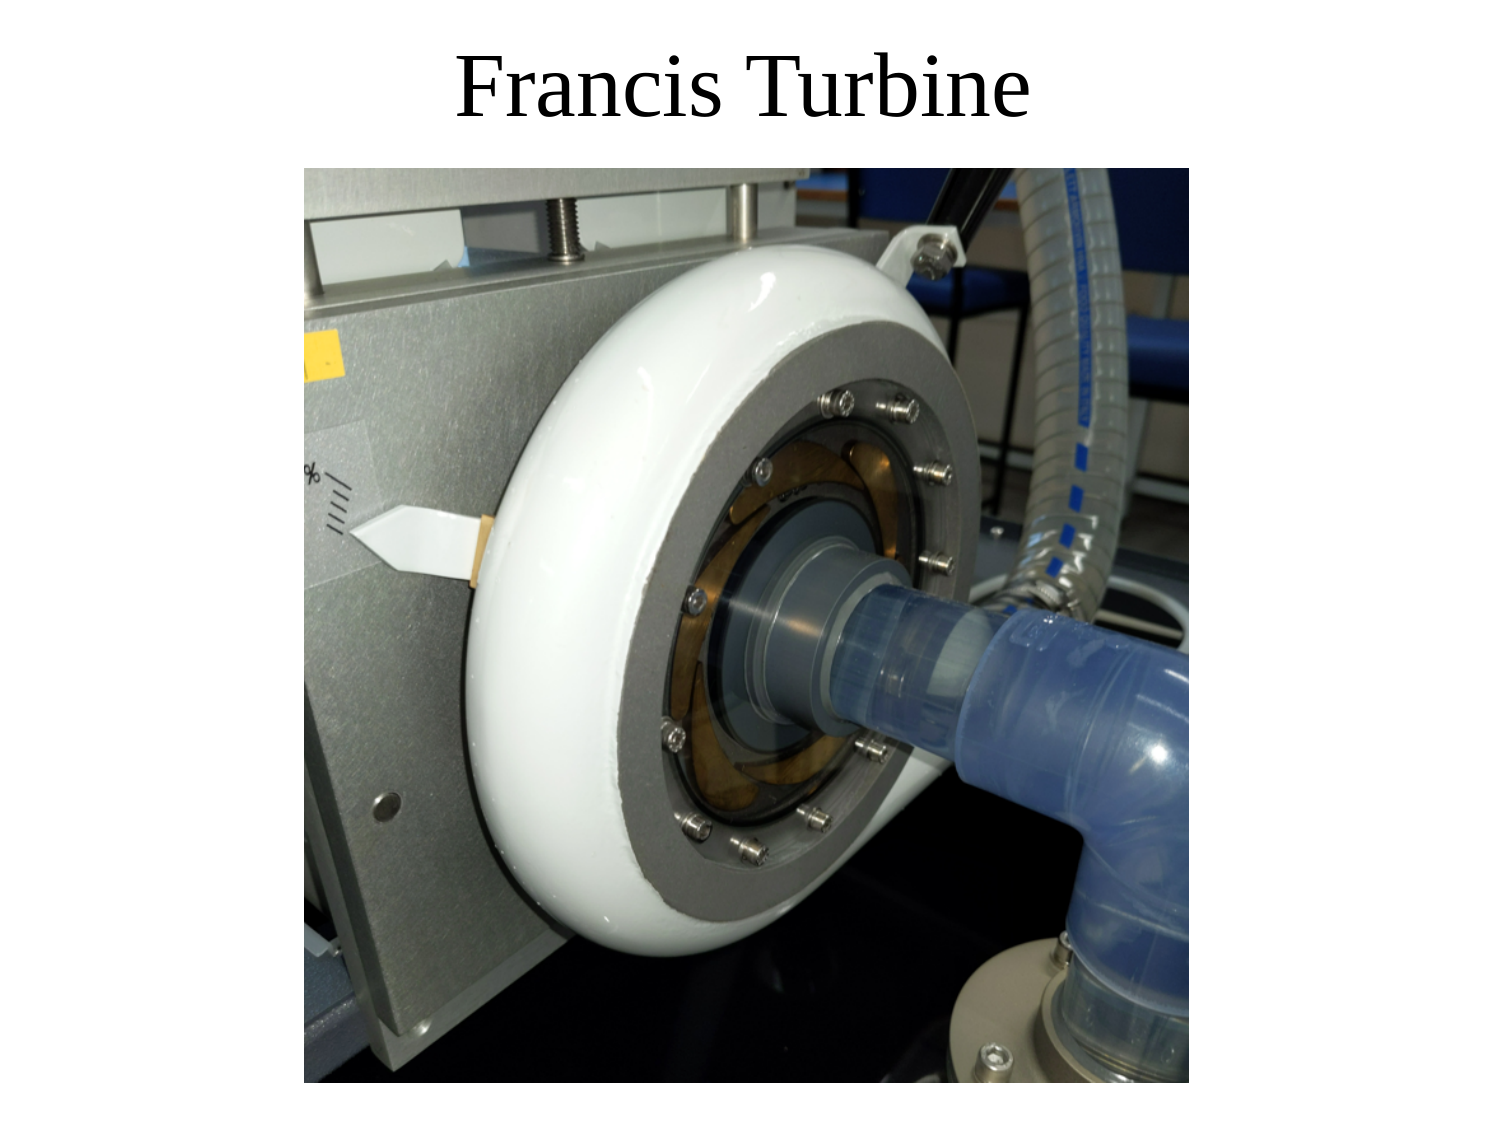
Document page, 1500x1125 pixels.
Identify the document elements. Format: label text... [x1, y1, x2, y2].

picture [304, 168, 1189, 1084]
text_box Francis Turbine [106, 18, 1381, 142]
